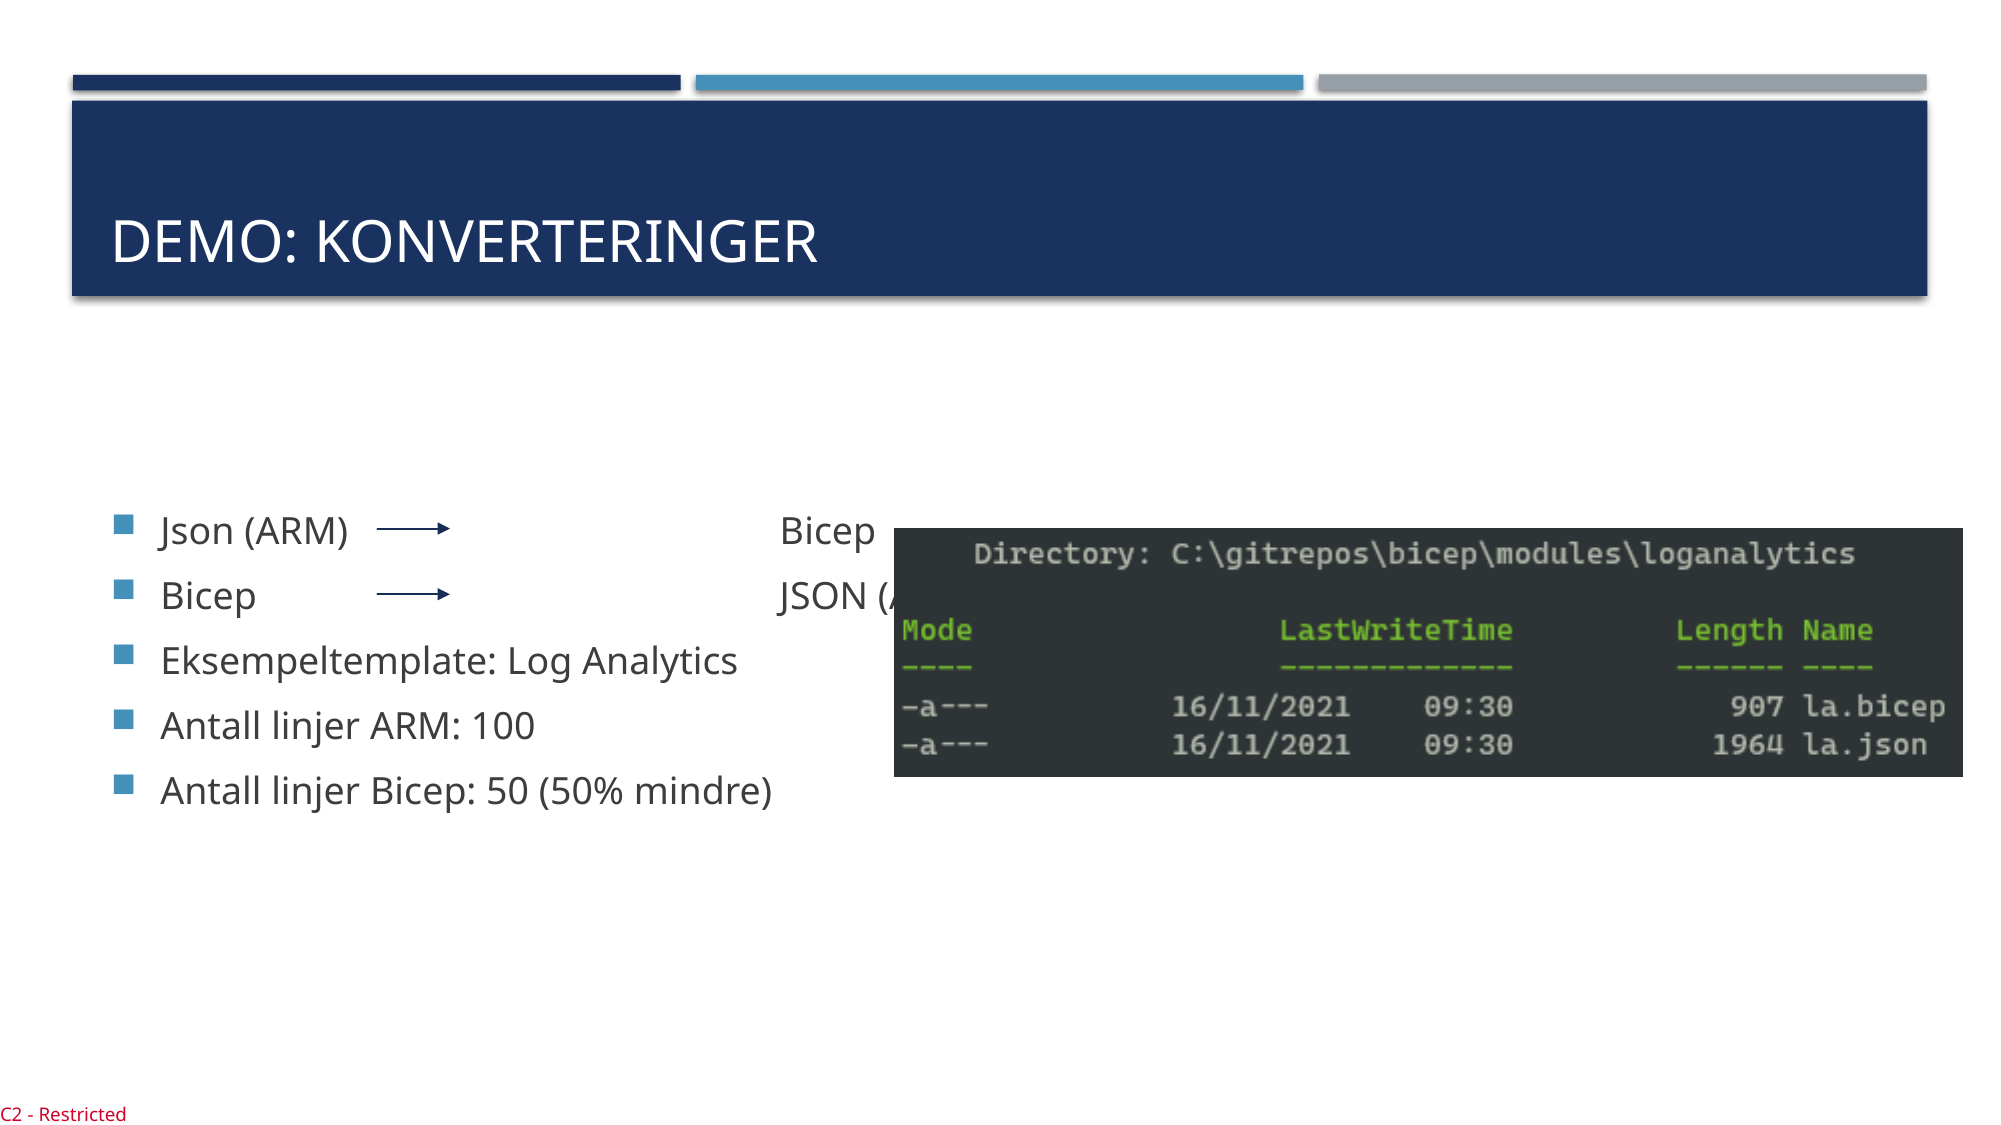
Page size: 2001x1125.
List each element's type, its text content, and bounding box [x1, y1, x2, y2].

list Json (ARM) Bicep Bicep JSON (ARM) Eksempeltemplate: Log Analytics Antall linjer ARM: 100 Antall linjer Bicep: 50 (50% mindre) [95, 357, 1905, 962]
title Demo: Konverteringer [95, 115, 1905, 282]
picture [894, 527, 1963, 777]
